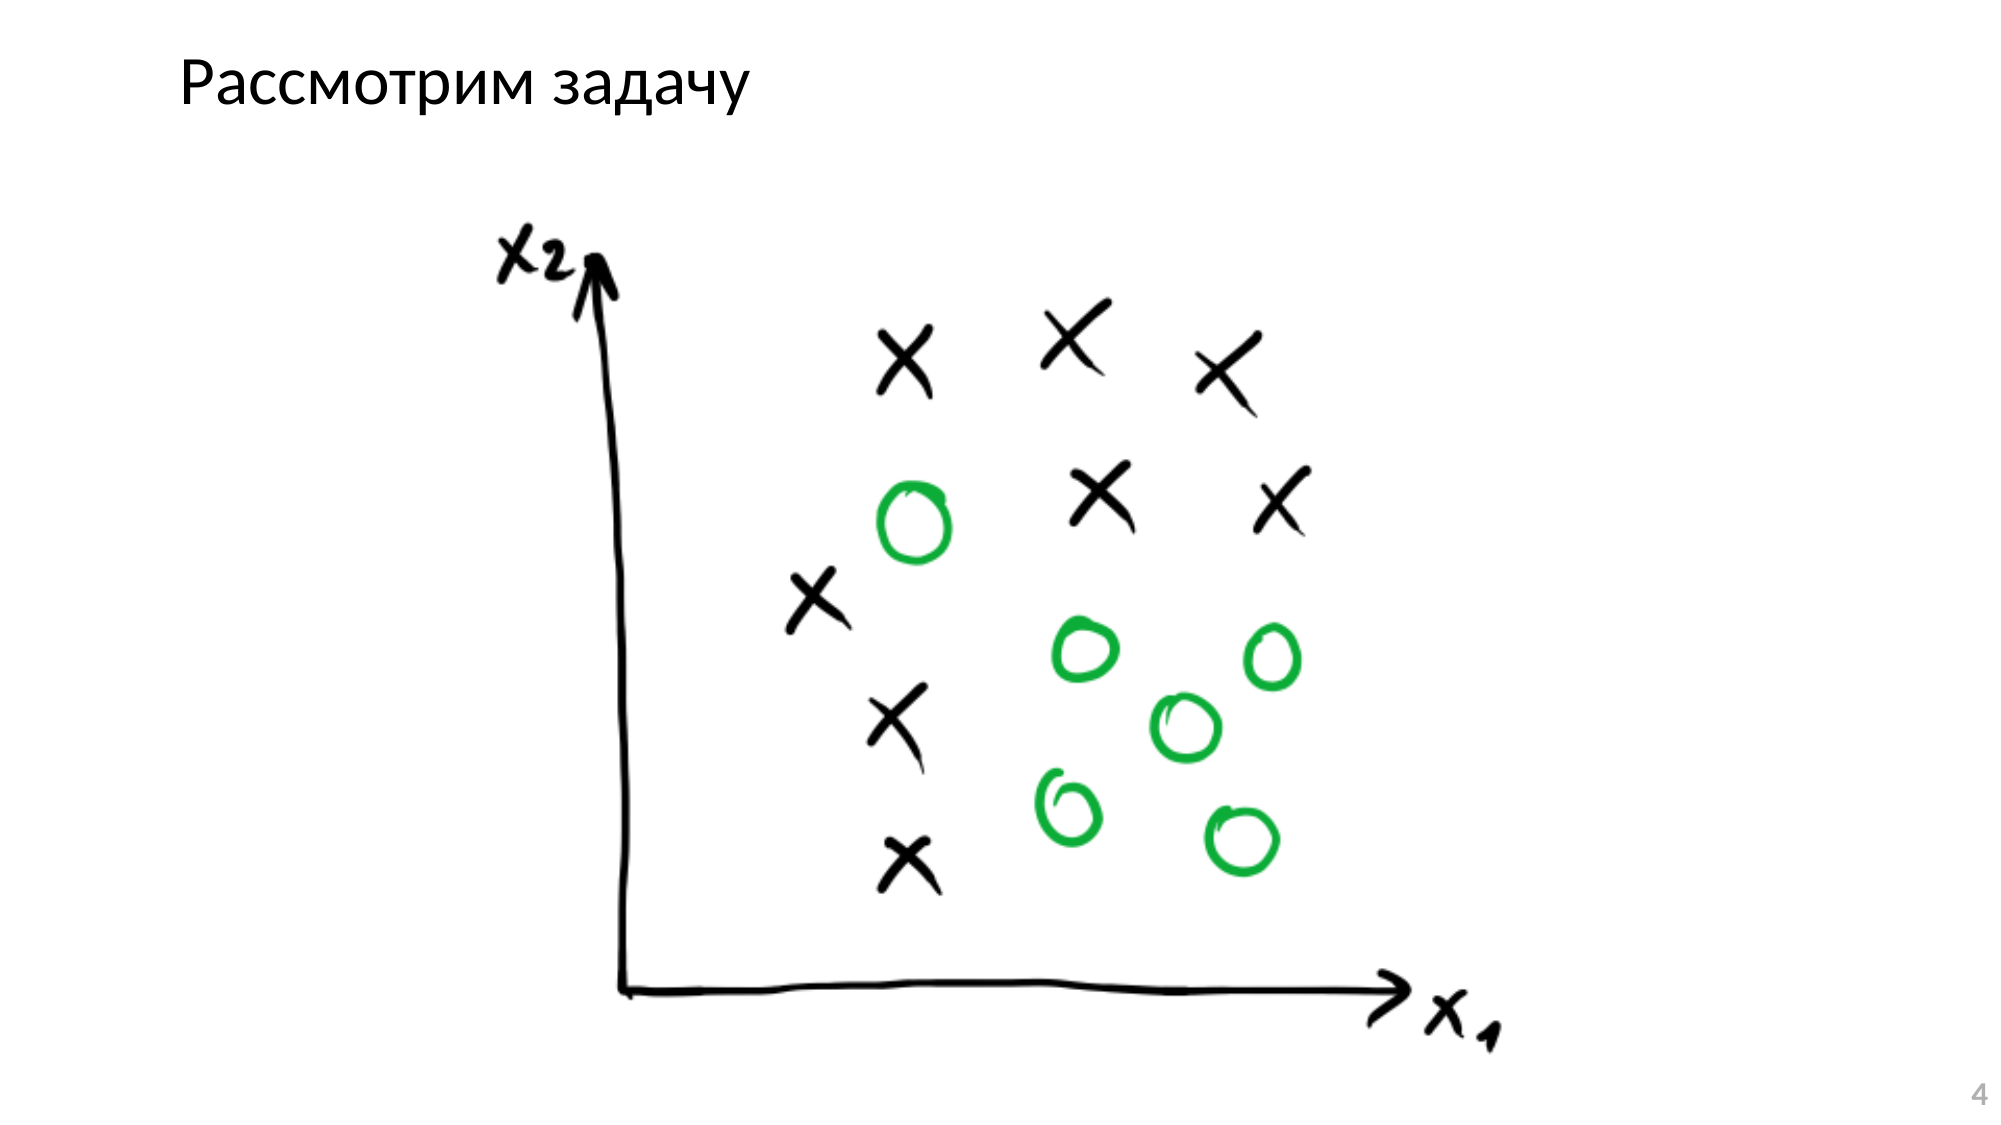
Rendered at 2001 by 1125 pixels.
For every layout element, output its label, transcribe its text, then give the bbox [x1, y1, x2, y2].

slide_number 4 [1939, 758, 1996, 1125]
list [488, 216, 1506, 1063]
title Рассмотрим задачу [164, 37, 1956, 127]
